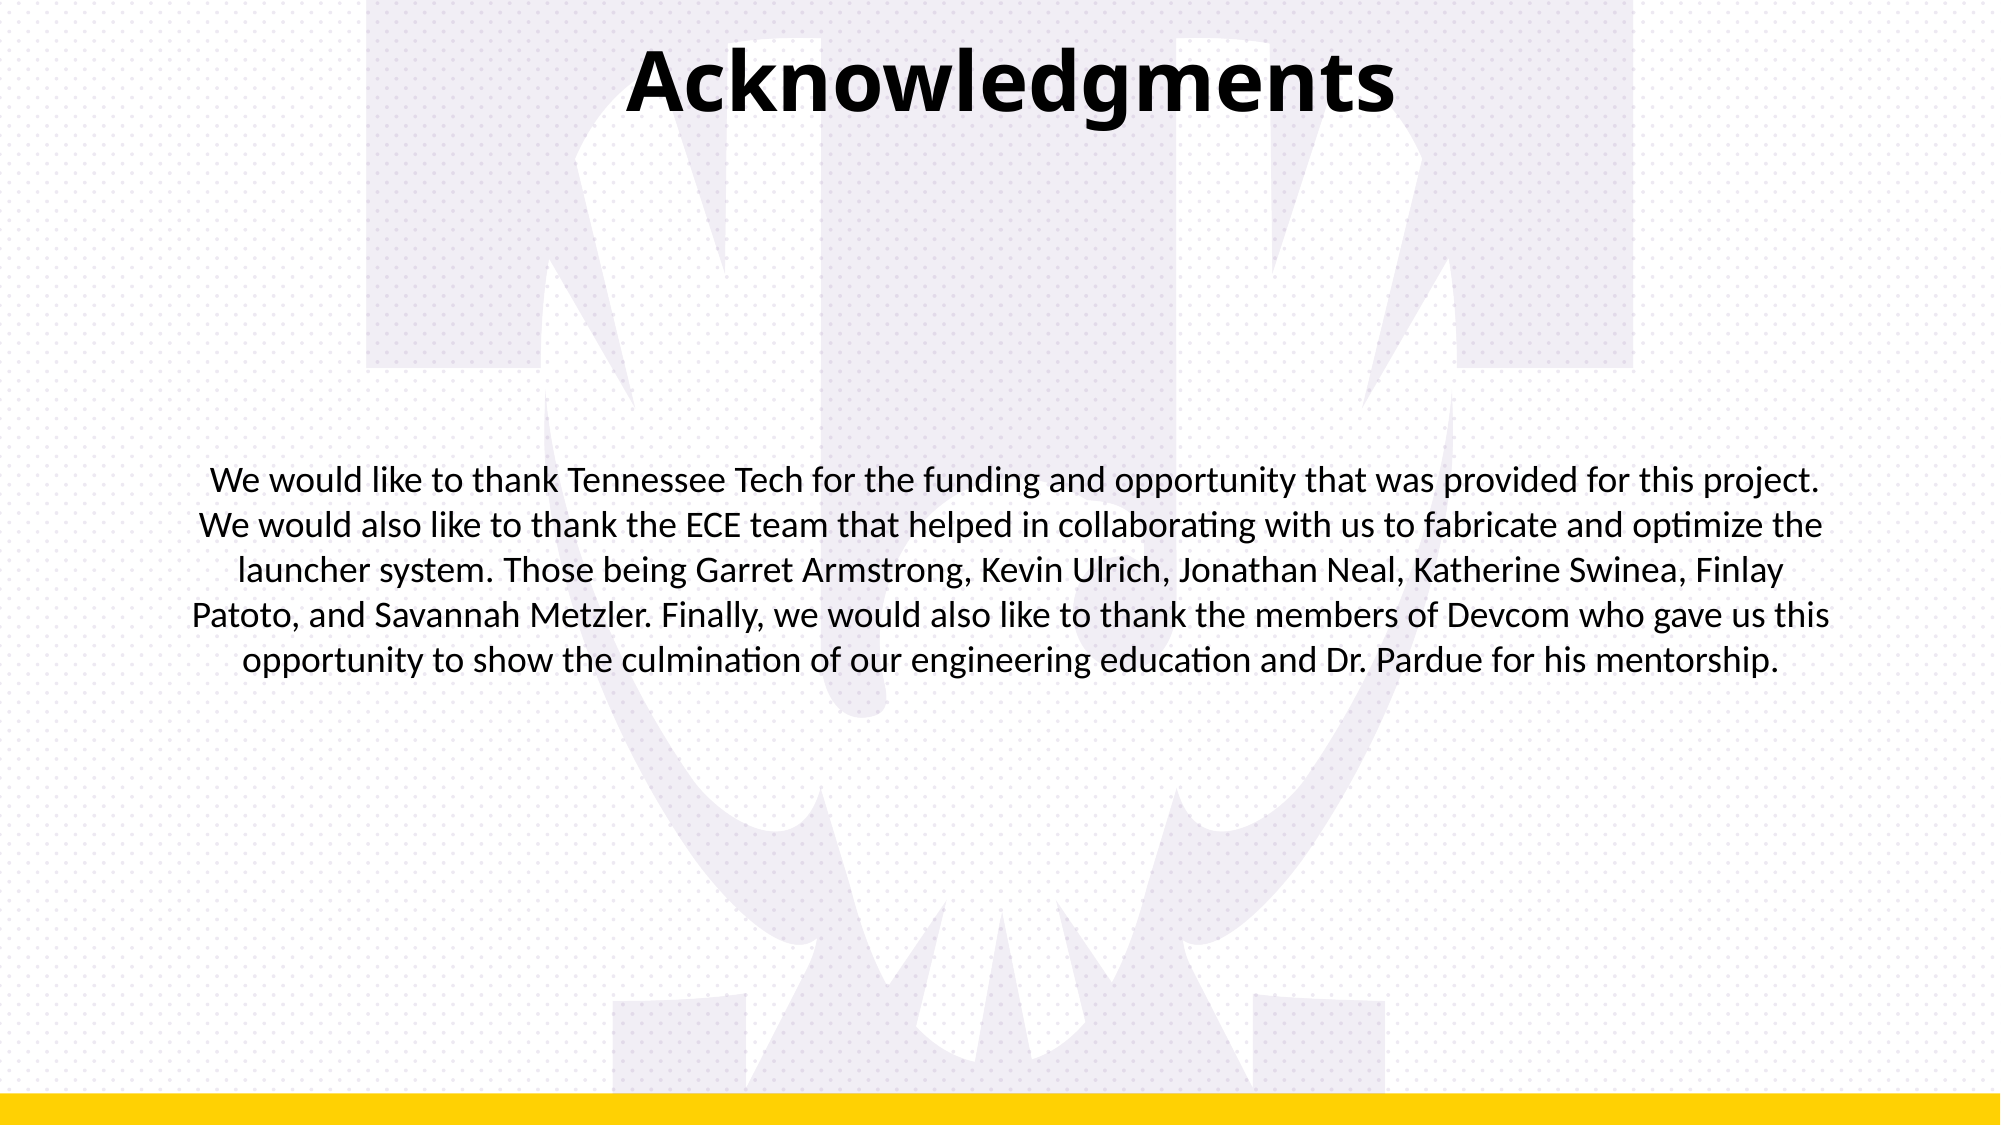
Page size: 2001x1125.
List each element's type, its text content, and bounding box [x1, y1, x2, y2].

picture [0, 0, 2001, 1125]
text_box We would like to thank Tennessee Tech for the funding and opportunity that was provided for this project. We would also like to thank the ECE team that helped in collaborating with us to fabricate and optimize the launcher system. Those being Garret Armstrong, Kevin Ulrich, Jonathan Neal, Katherine Swinea, Finlay Patoto, and Savannah Metzler. Finally, we would also like to thank the members of Devcom who gave us this opportunity to show the culmination of our engineering education and Dr. Pardue for his mentorship. [166, 447, 1858, 688]
title Acknowledgments [261, 21, 1762, 138]
